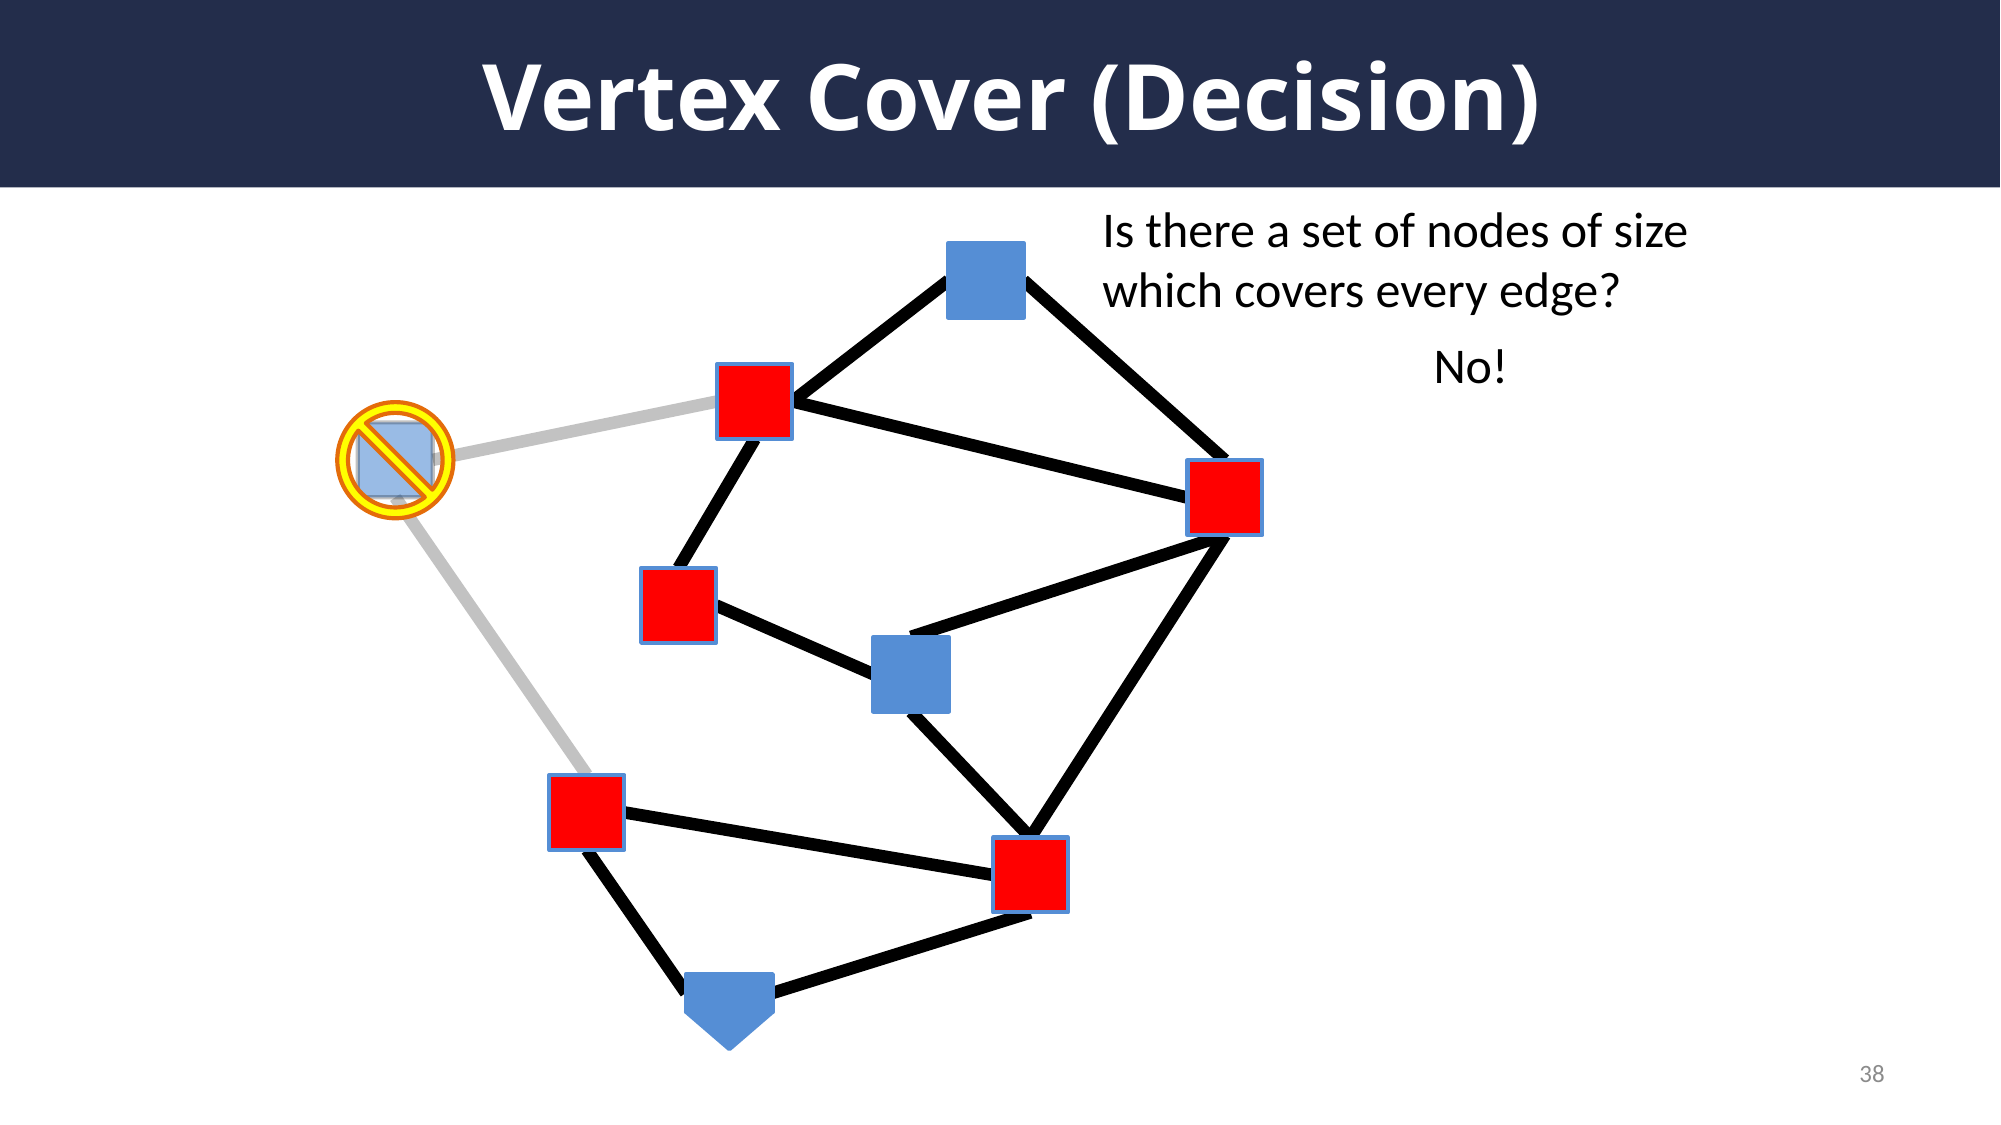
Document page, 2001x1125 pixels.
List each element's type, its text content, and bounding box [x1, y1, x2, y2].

slide_number 38 [1433, 1042, 1900, 1103]
text_box [335, 418, 352, 502]
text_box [357, 242, 1263, 1050]
text_box No! [1418, 325, 1594, 401]
